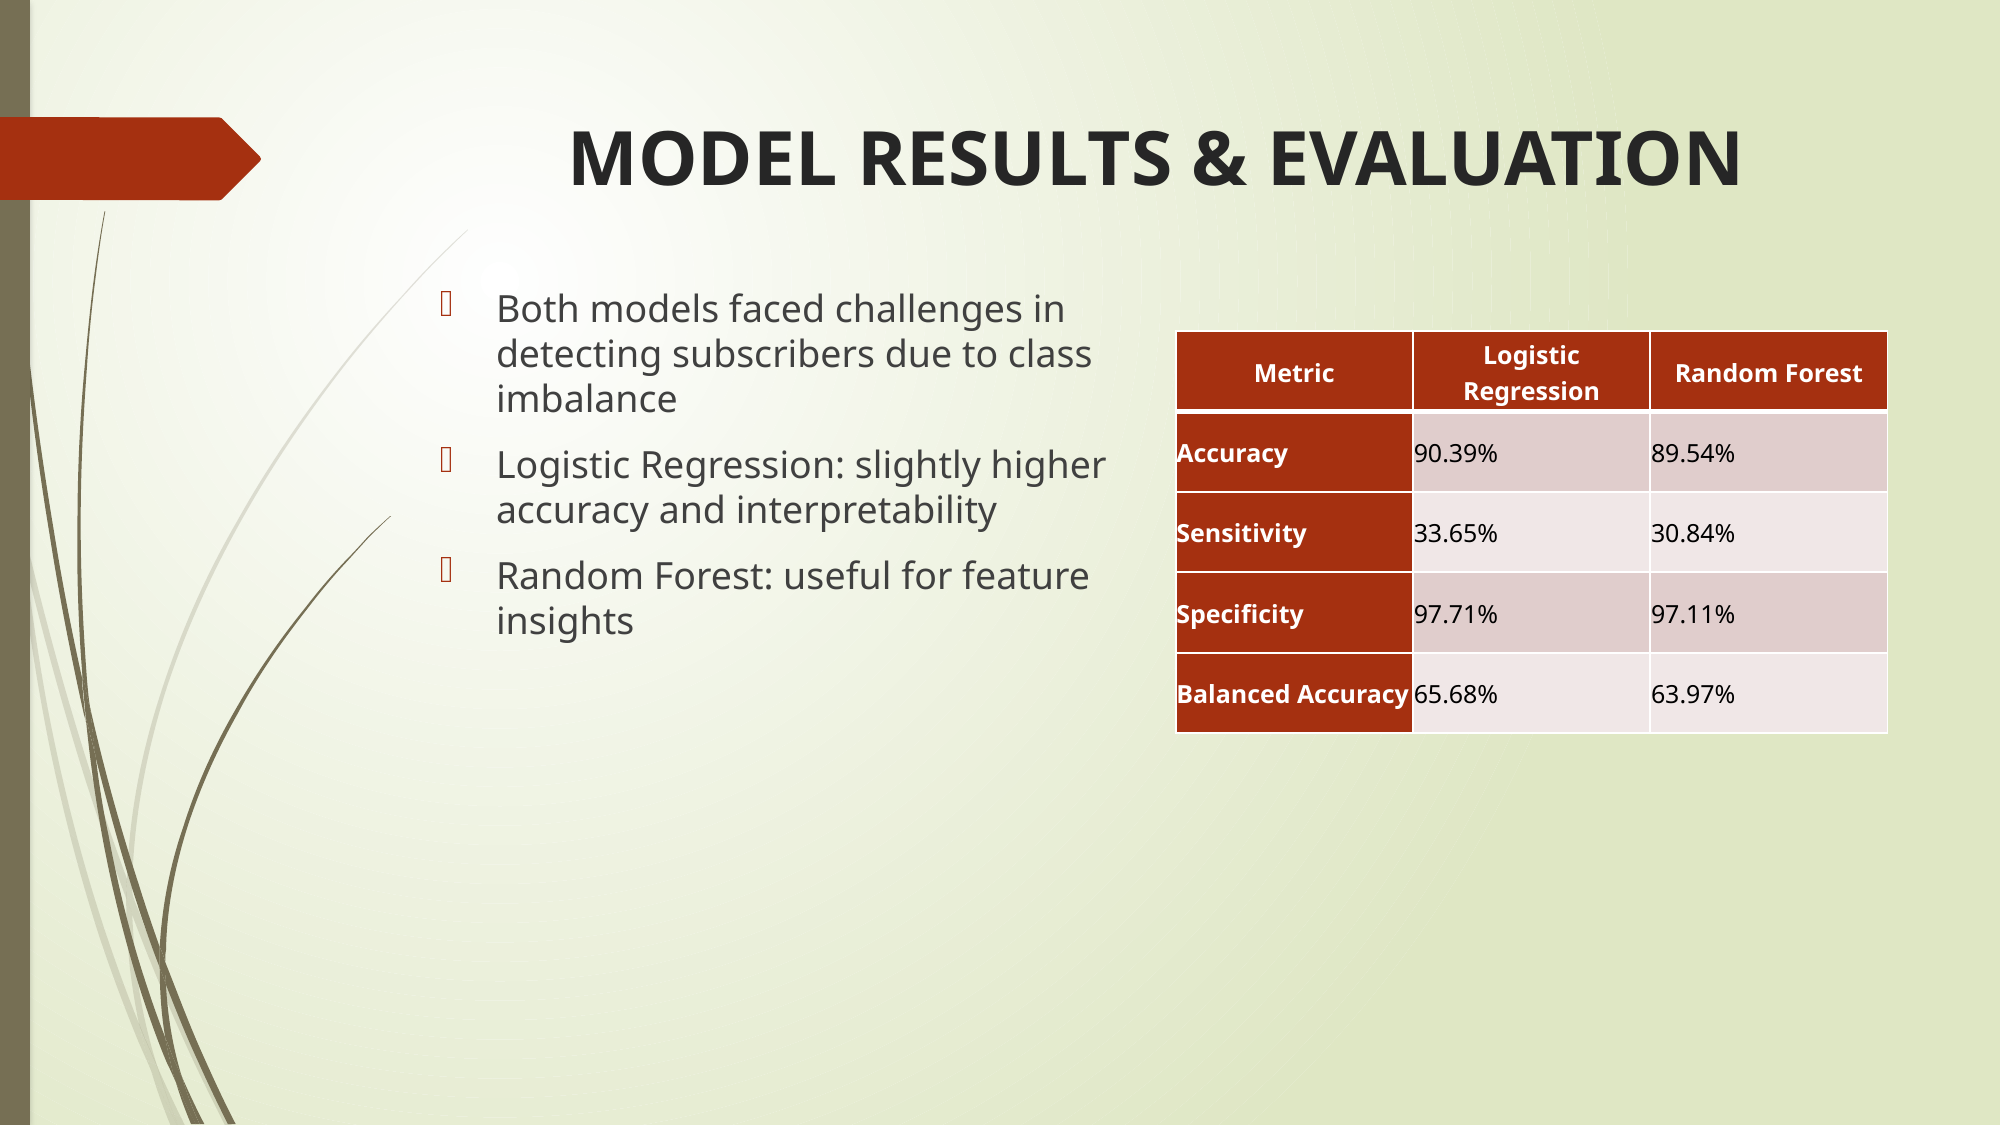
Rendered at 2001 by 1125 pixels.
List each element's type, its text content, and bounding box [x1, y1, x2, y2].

table_header Logistic Regression [1414, 332, 1649, 409]
table_header Random Forest [1651, 332, 1887, 409]
table_header Metric [1177, 332, 1412, 409]
list Both models faced challenges in detecting subscribers due to class imbalance Logistic Regression: slightly higher accuracy and interpretability Random Forest: useful for feature insights [424, 277, 1138, 969]
table_cell Specificity [1177, 573, 1412, 652]
table_cell 30.84% [1651, 493, 1887, 571]
table_cell 97.11% [1651, 573, 1887, 652]
table_cell 33.65% [1414, 493, 1649, 571]
table_cell 63.97% [1651, 654, 1887, 732]
table_cell 65.68% [1414, 654, 1649, 732]
table_cell Sensitivity [1177, 493, 1412, 571]
table_cell 90.39% [1414, 414, 1649, 491]
title MODEL RESULTS & EVALUATION [425, 102, 1888, 313]
table_cell Balanced Accuracy [1177, 654, 1412, 732]
table_cell 89.54% [1651, 414, 1887, 491]
table_cell 97.71% [1414, 573, 1649, 652]
table_cell Accuracy [1177, 414, 1412, 491]
